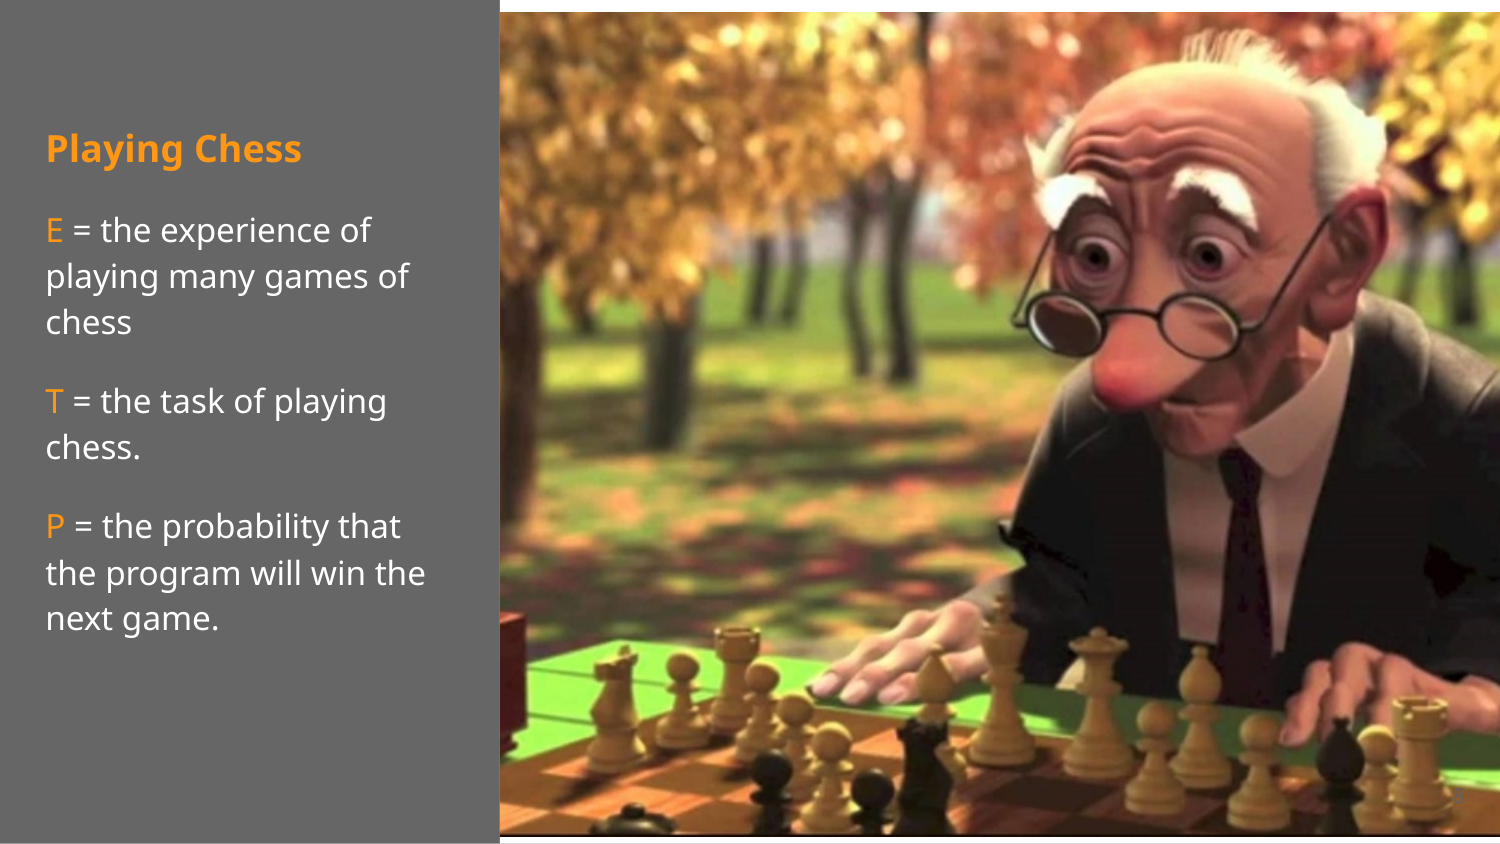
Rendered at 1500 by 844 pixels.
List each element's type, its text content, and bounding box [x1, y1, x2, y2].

list Playing Chess E = the experience of playing many games of chess T = the task of playing chess. P = the probability that the program will win the next game. [30, 103, 471, 712]
picture [499, 12, 1500, 837]
